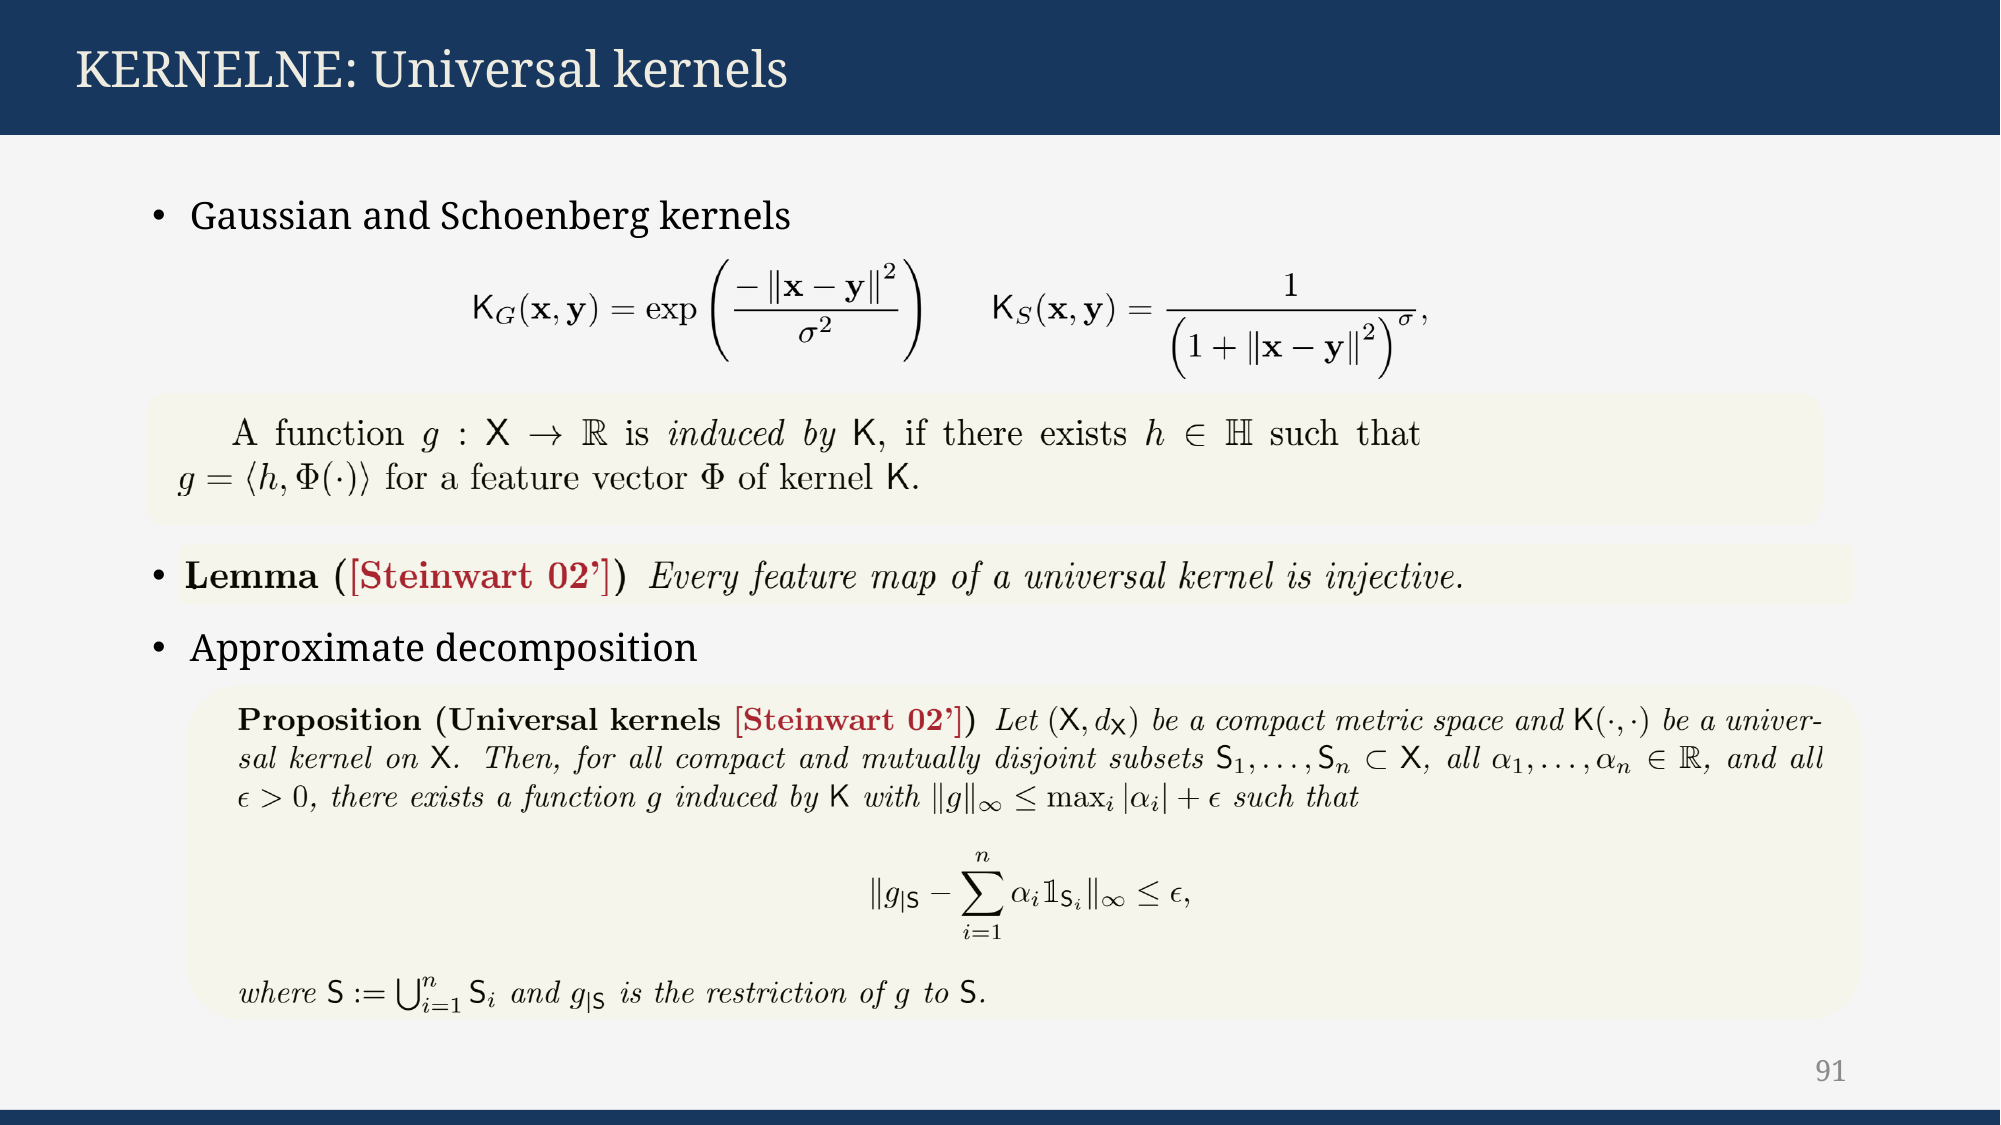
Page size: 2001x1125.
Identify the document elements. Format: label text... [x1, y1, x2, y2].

text_box KernelNE: Universal kernels [0, 0, 2000, 136]
picture [238, 705, 1823, 1013]
text_box [0, 1109, 2000, 1125]
slide_number 91 [1412, 1042, 1863, 1103]
picture [185, 558, 1462, 596]
text_box . [137, 540, 260, 594]
text_box [176, 543, 1856, 605]
text_box [184, 683, 1864, 1021]
text_box Gaussian and Schoenberg kernels [137, 179, 847, 234]
text_box [144, 391, 1824, 527]
text_box Approximate decomposition [137, 612, 847, 666]
picture [177, 233, 1453, 496]
